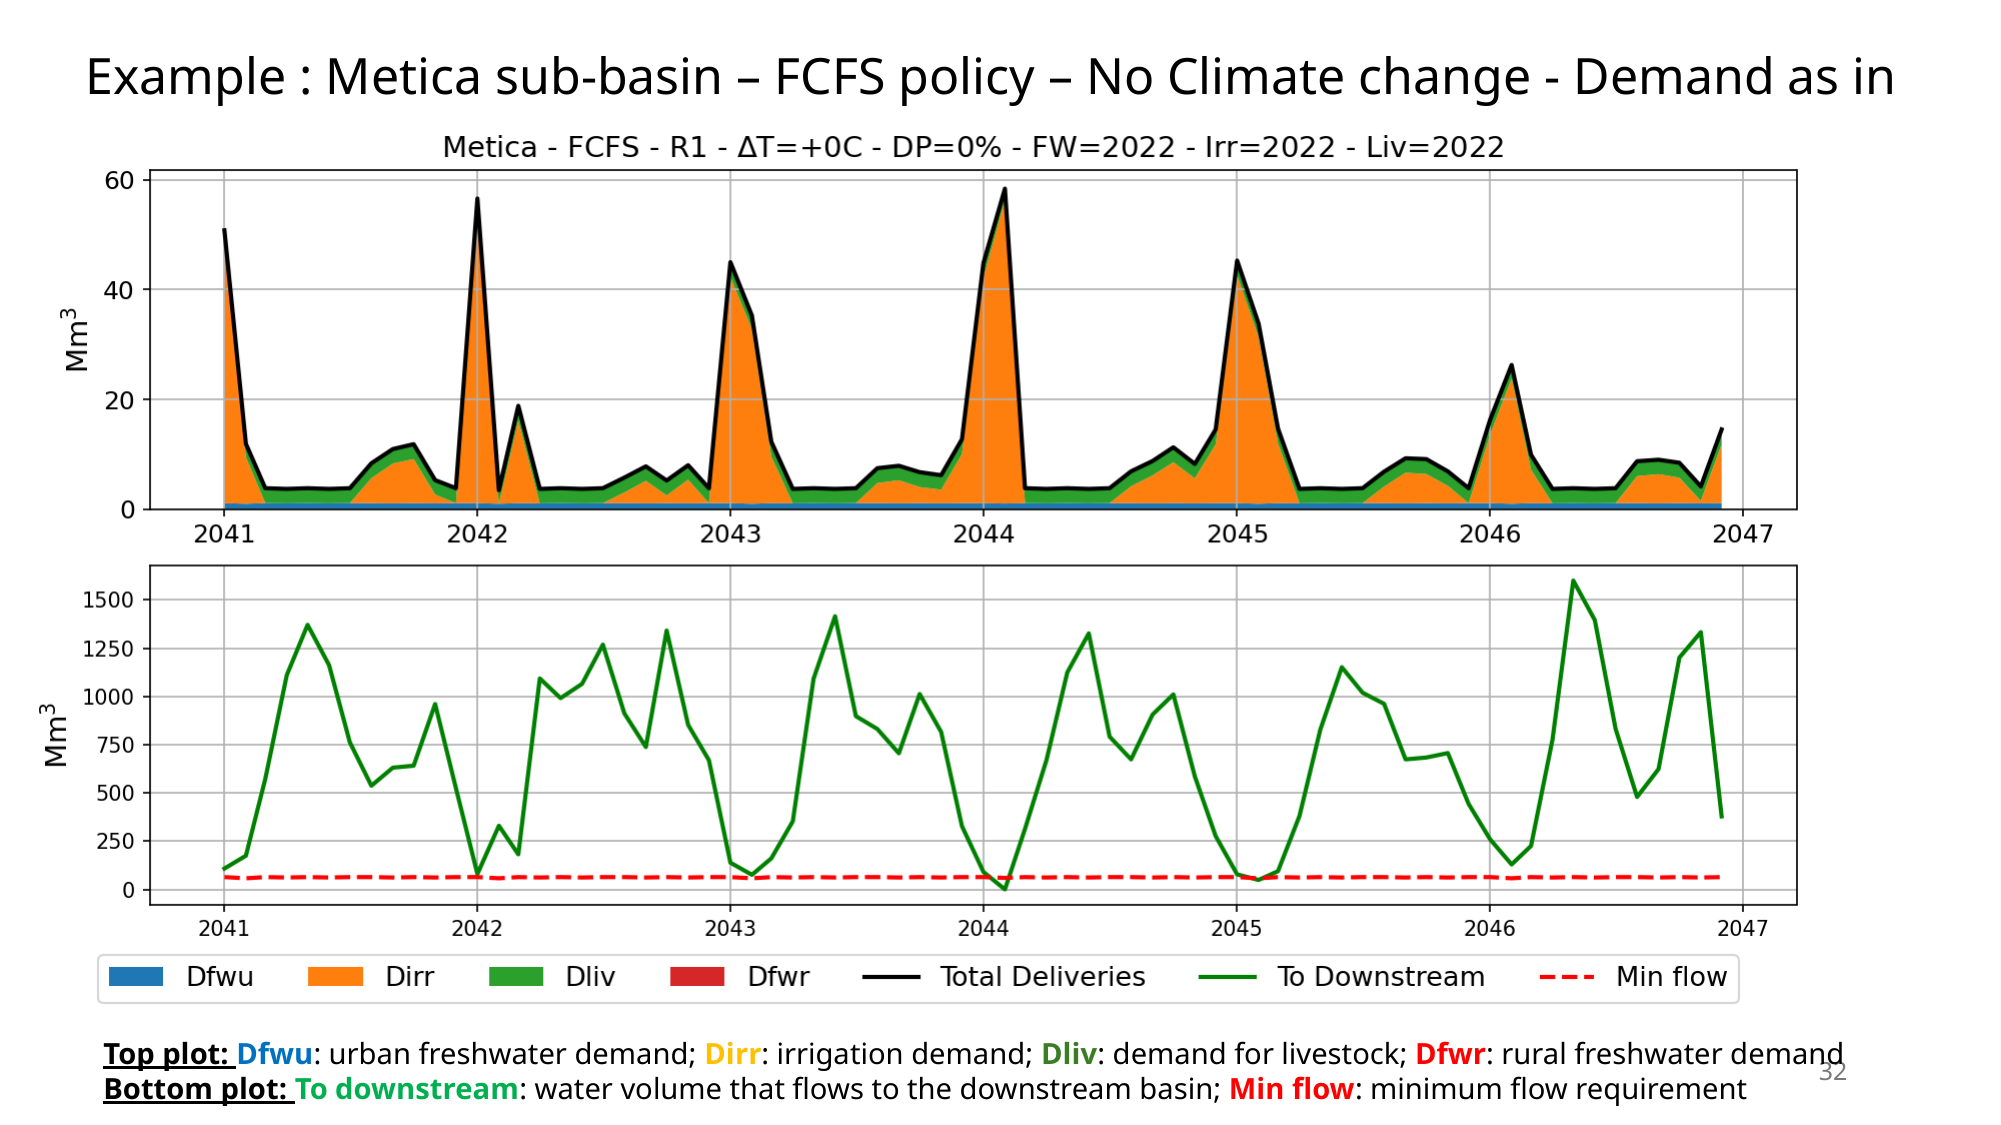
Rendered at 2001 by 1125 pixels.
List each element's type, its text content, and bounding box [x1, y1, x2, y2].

text_box Example : Metica sub-basin – FCFS policy – No Climate change - Demand as in 2022 [70, 36, 2000, 172]
text_box Top plot: Dfwu: urban freshwater demand; Dirr: irrigation demand; Dliv: demand for livestock; Dfwr: rural freshwater demand Bottom plot: To downstream: water volume that flows to the downstream basin; Min flow: minimum flow requirement [88, 1027, 1896, 1113]
picture [18, 112, 1820, 1013]
